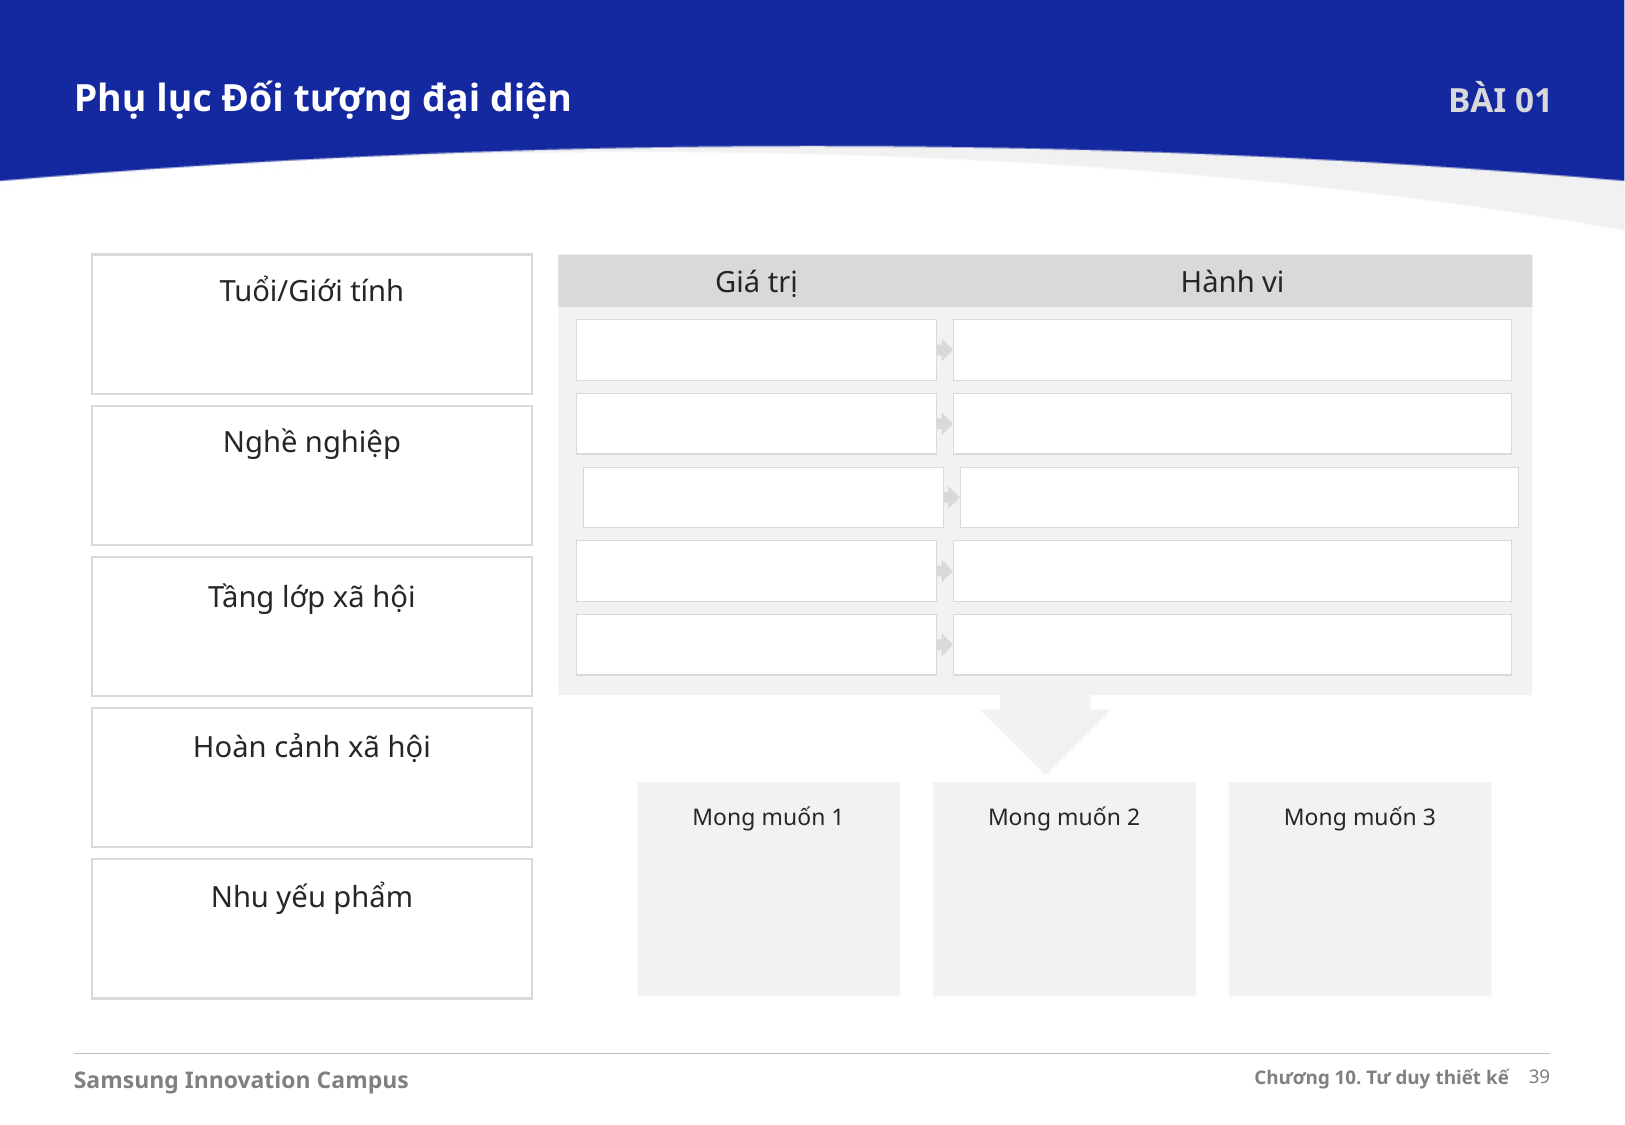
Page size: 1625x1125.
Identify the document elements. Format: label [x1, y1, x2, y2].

text_box [91, 254, 1533, 999]
picture [0, 0, 1625, 1125]
text_box [73, 73, 1554, 120]
